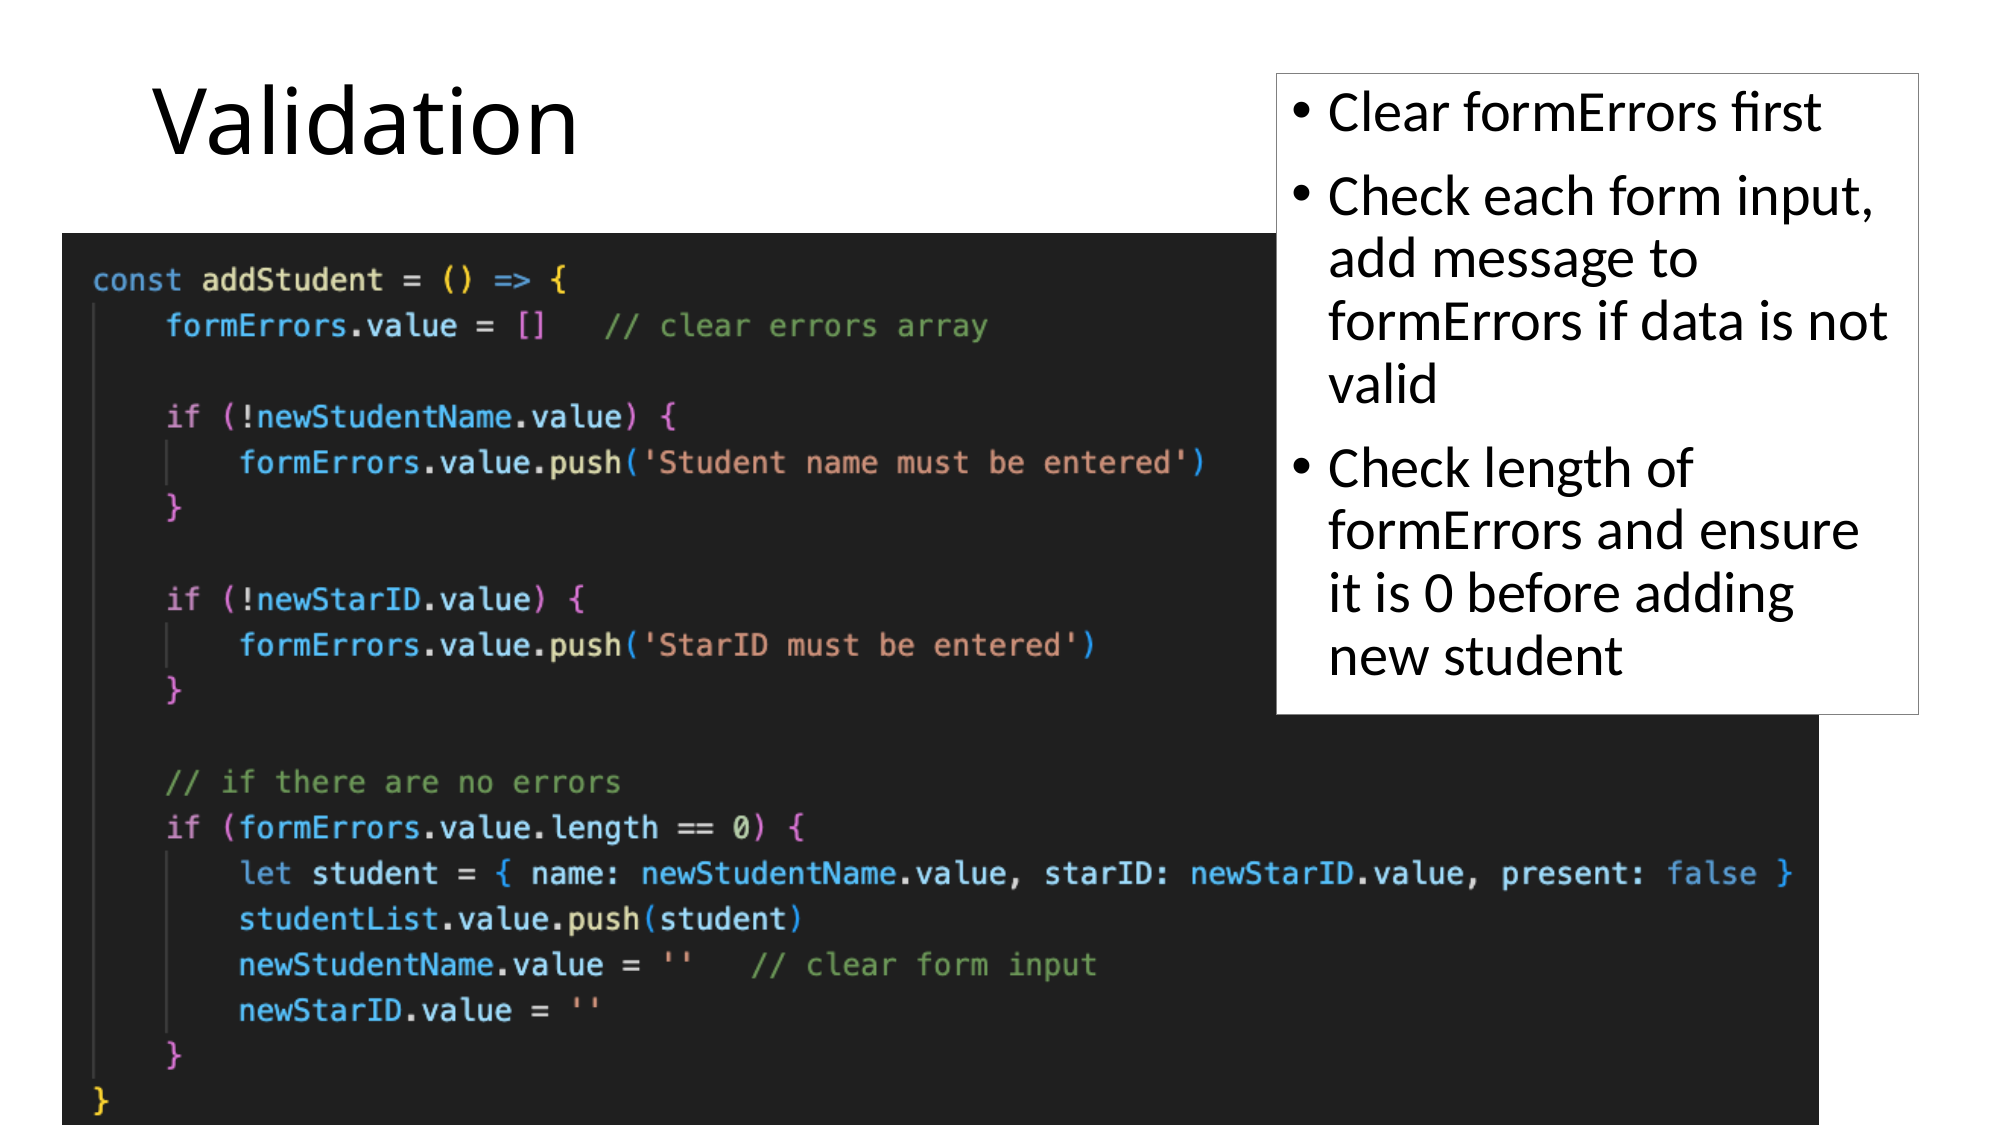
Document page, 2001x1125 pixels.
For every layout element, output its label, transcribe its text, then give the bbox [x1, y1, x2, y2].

list Clear formErrors first Check each form input, add message to formErrors if data is not valid Check length of formErrors and ensure it is 0 before adding new student [1276, 73, 1919, 715]
title Validation [137, 16, 1863, 233]
picture [62, 233, 1819, 1125]
